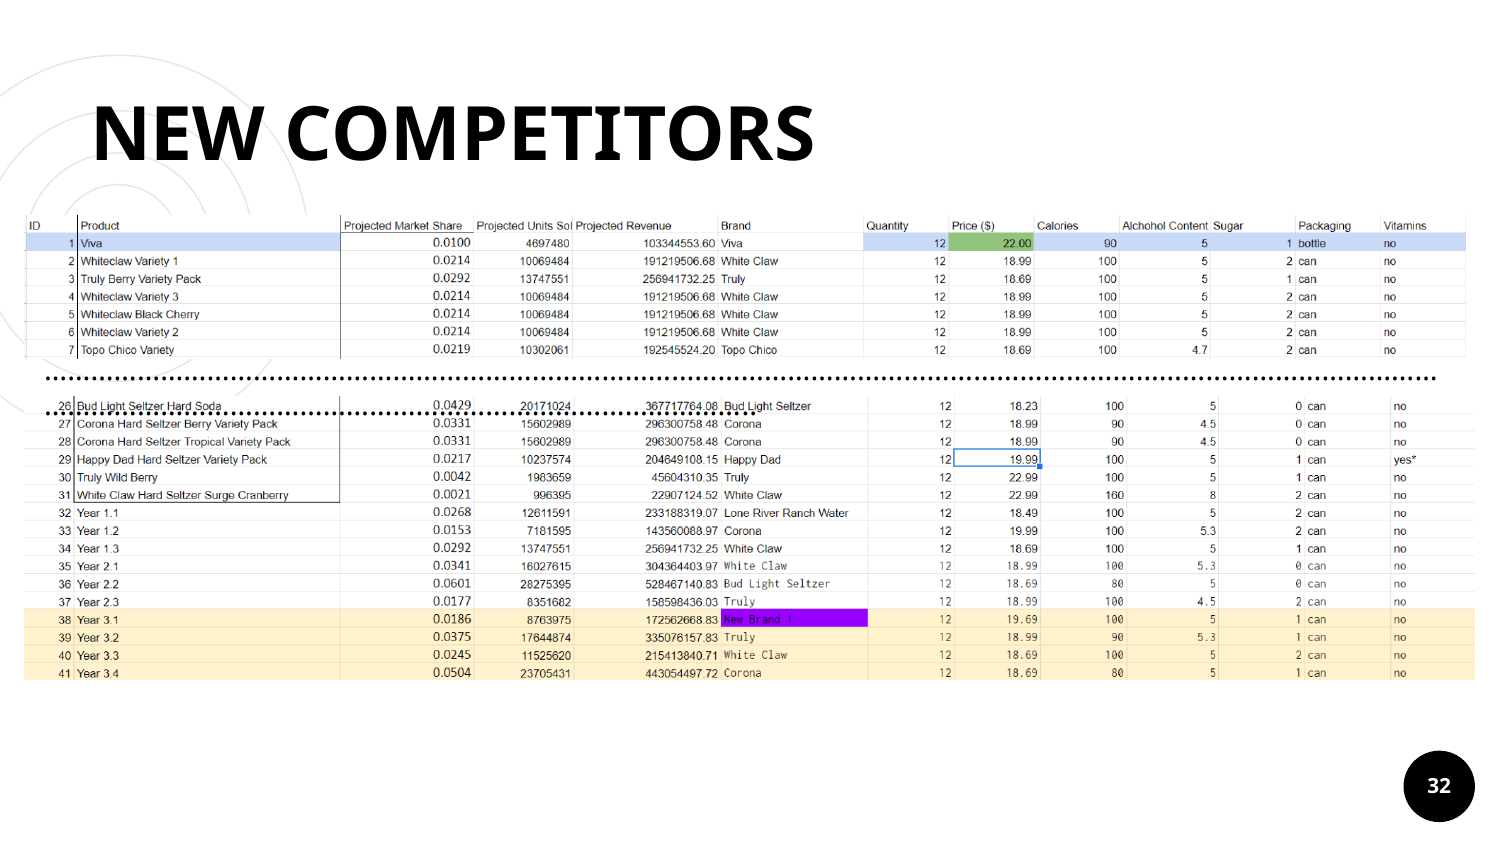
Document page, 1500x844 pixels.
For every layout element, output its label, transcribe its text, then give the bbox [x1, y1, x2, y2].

slide_number ‹#› [1403, 750, 1475, 823]
text_box ……………………………………………………………………………………………………………………………………………………………………………………………………………………………………………….. [29, 359, 1471, 394]
title NEW COMPETITORS [75, 78, 1438, 191]
picture [24, 395, 1476, 680]
picture [24, 215, 1467, 359]
